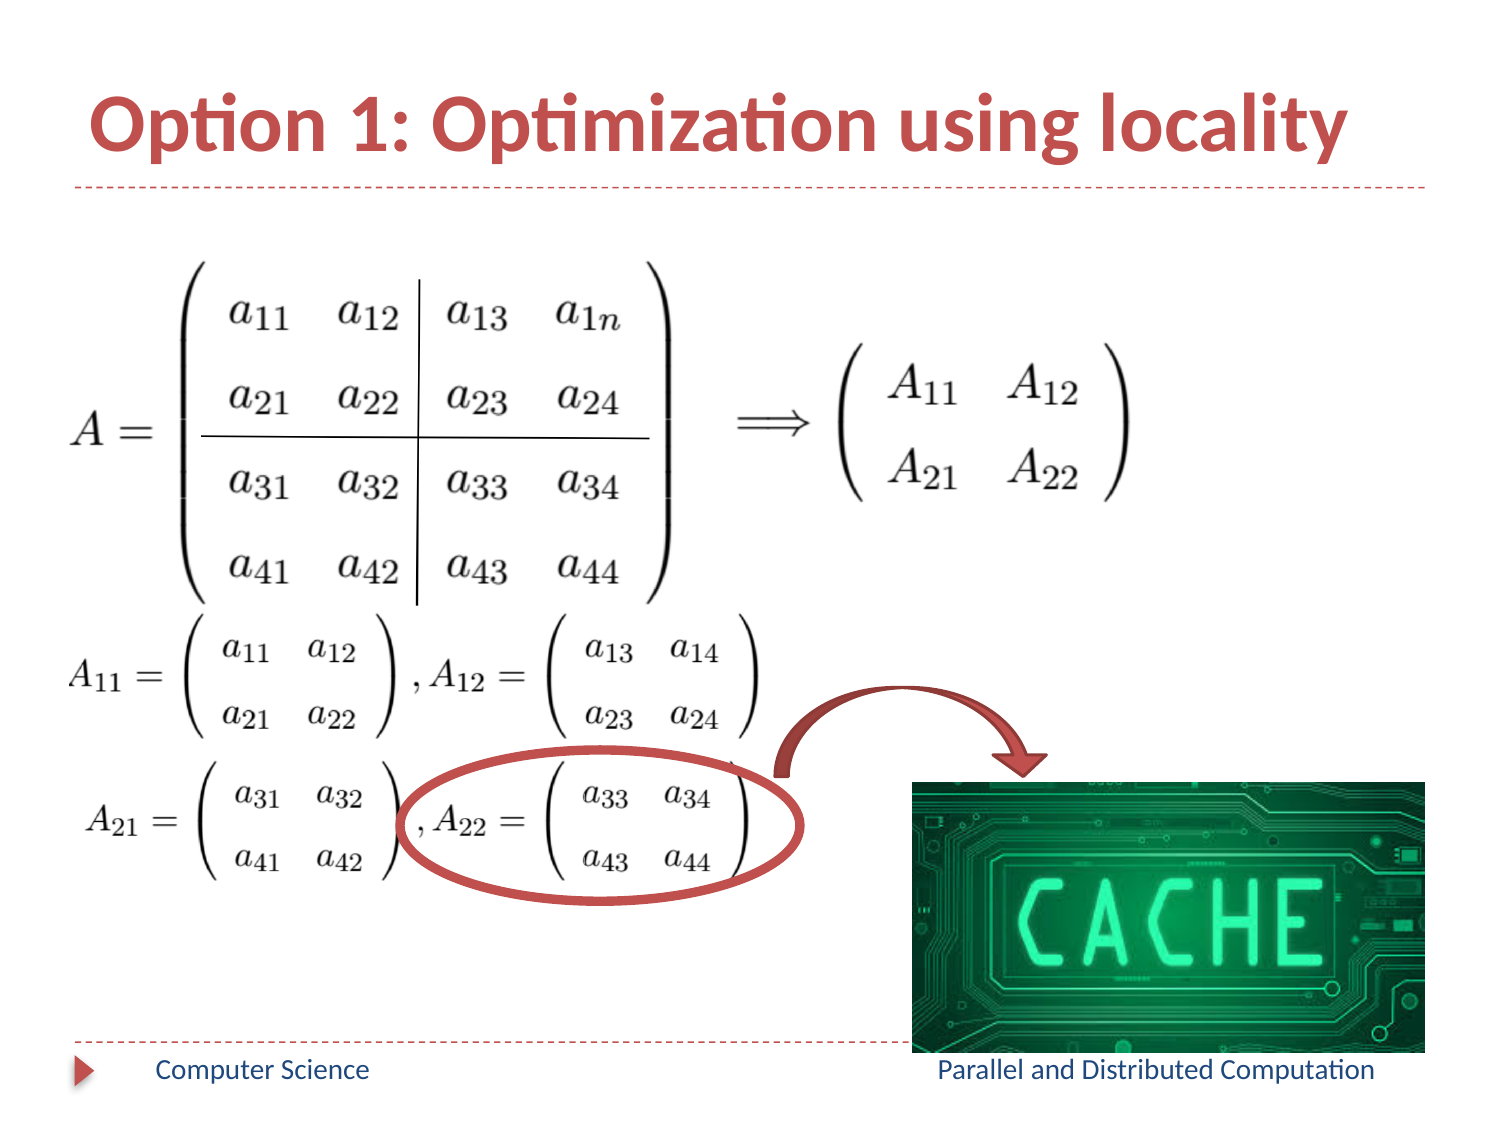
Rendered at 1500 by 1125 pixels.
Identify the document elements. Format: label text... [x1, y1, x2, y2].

slide_number Parallel and Distributed Computation [887, 1042, 1426, 1103]
picture [42, 249, 1426, 1053]
slide_number Computer Science [100, 1042, 426, 1103]
title Option 1: Optimization using locality [75, 12, 1425, 175]
